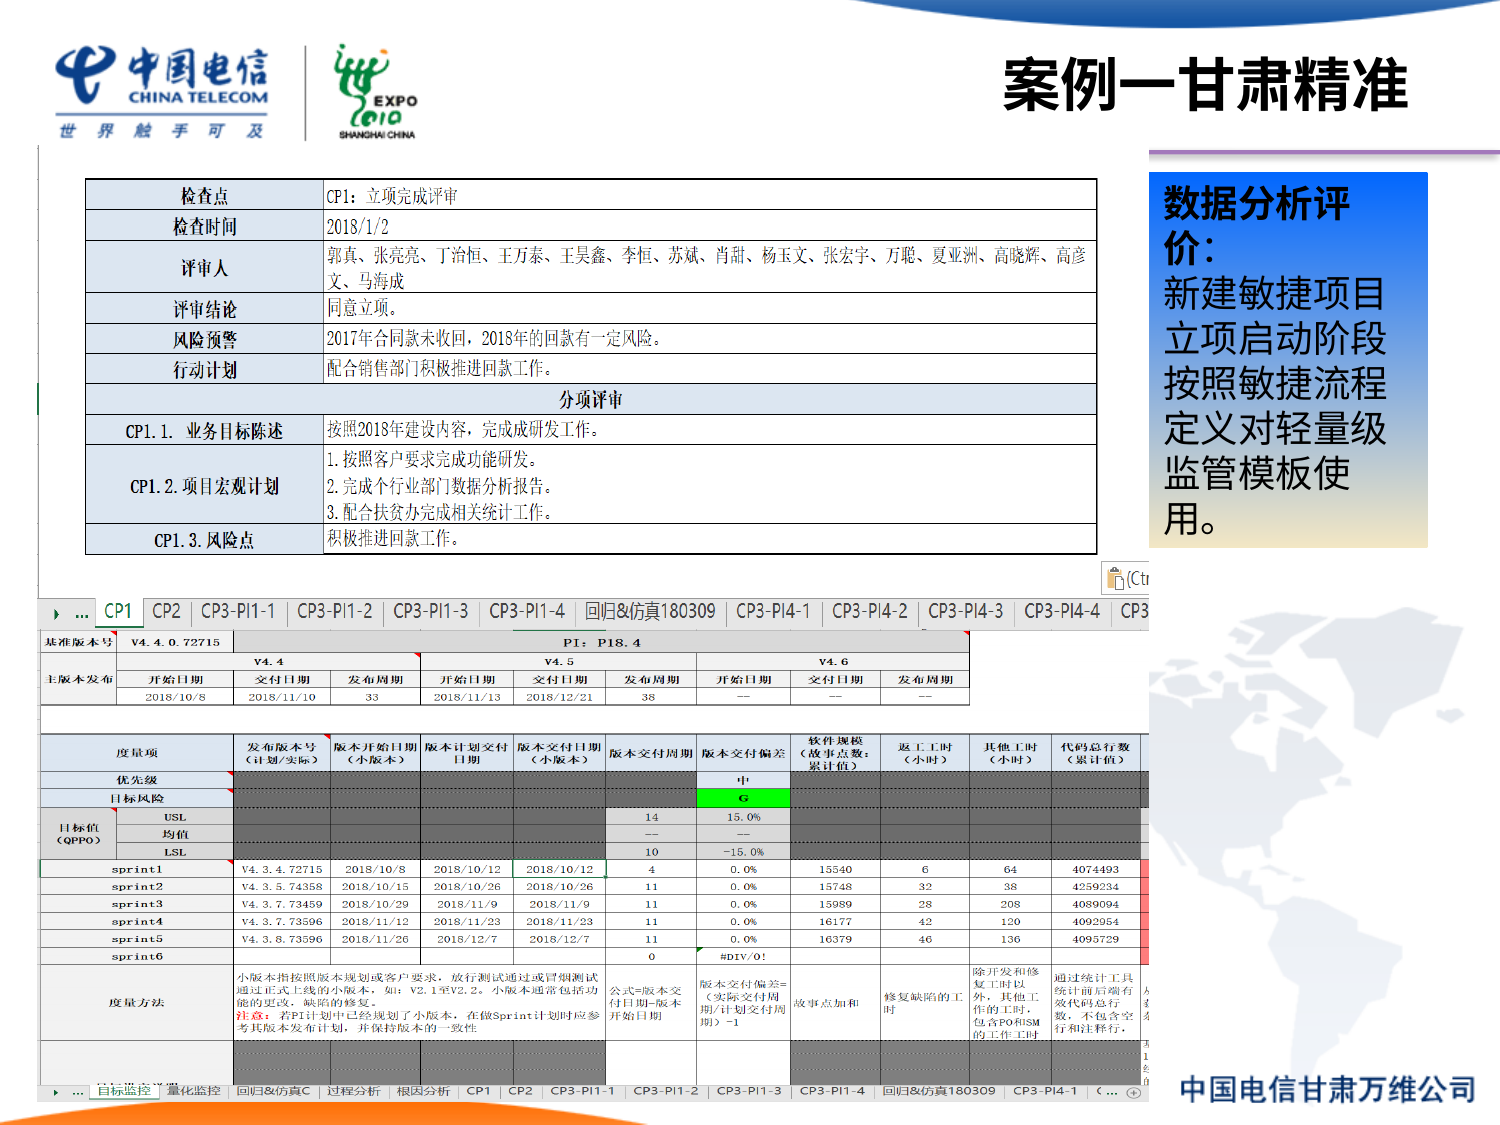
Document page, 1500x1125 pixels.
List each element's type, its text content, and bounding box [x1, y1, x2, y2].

text_box 数据分析评价： 新建敏捷项目 立项启动阶段 按照敏捷流程定义对轻量级监管模板使用。 [1153, 172, 1428, 548]
picture [0, 0, 1500, 1125]
title 案例一甘肃精准 [445, 23, 1426, 143]
